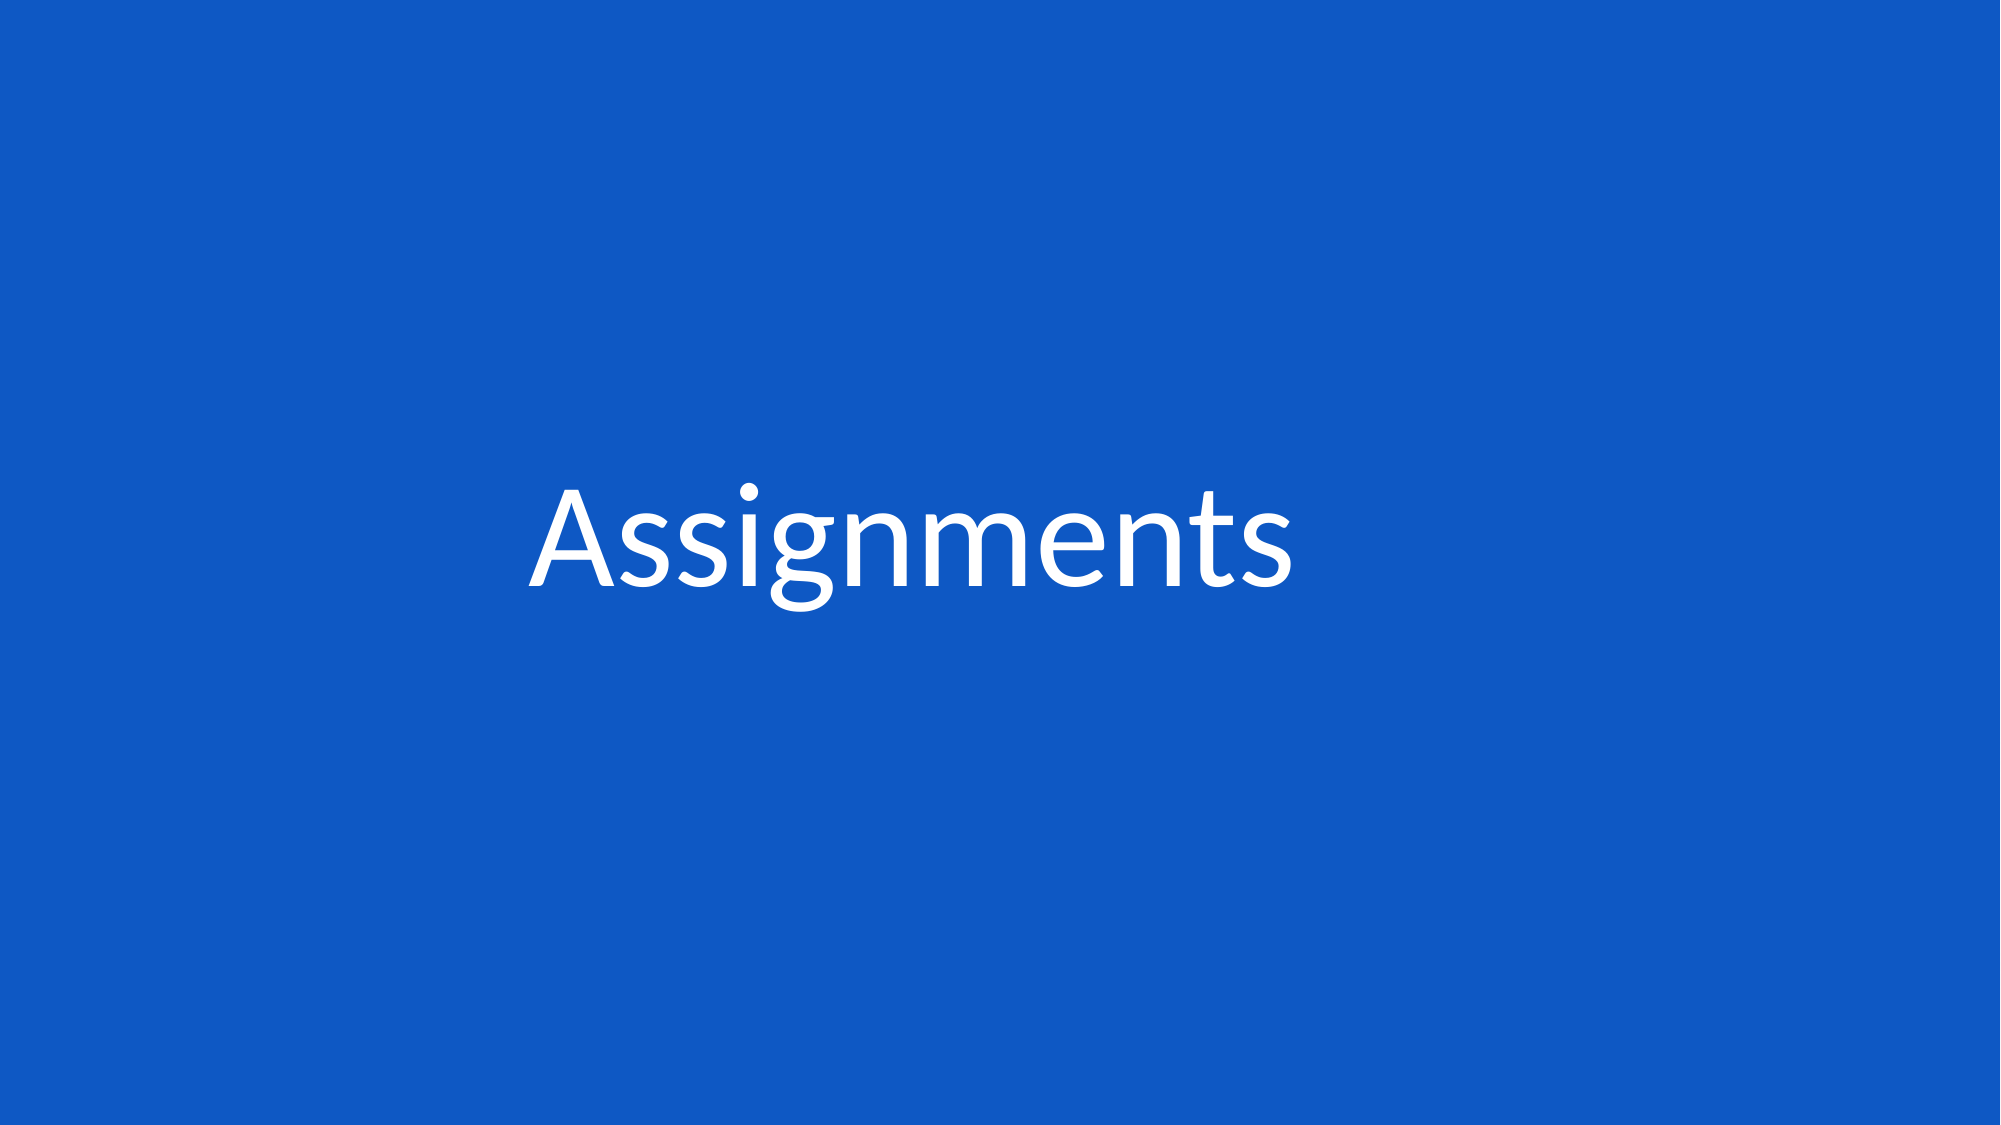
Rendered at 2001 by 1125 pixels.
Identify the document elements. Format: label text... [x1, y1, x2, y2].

text_box Assignments [513, 428, 1344, 638]
text_box [0, 0, 2000, 1125]
